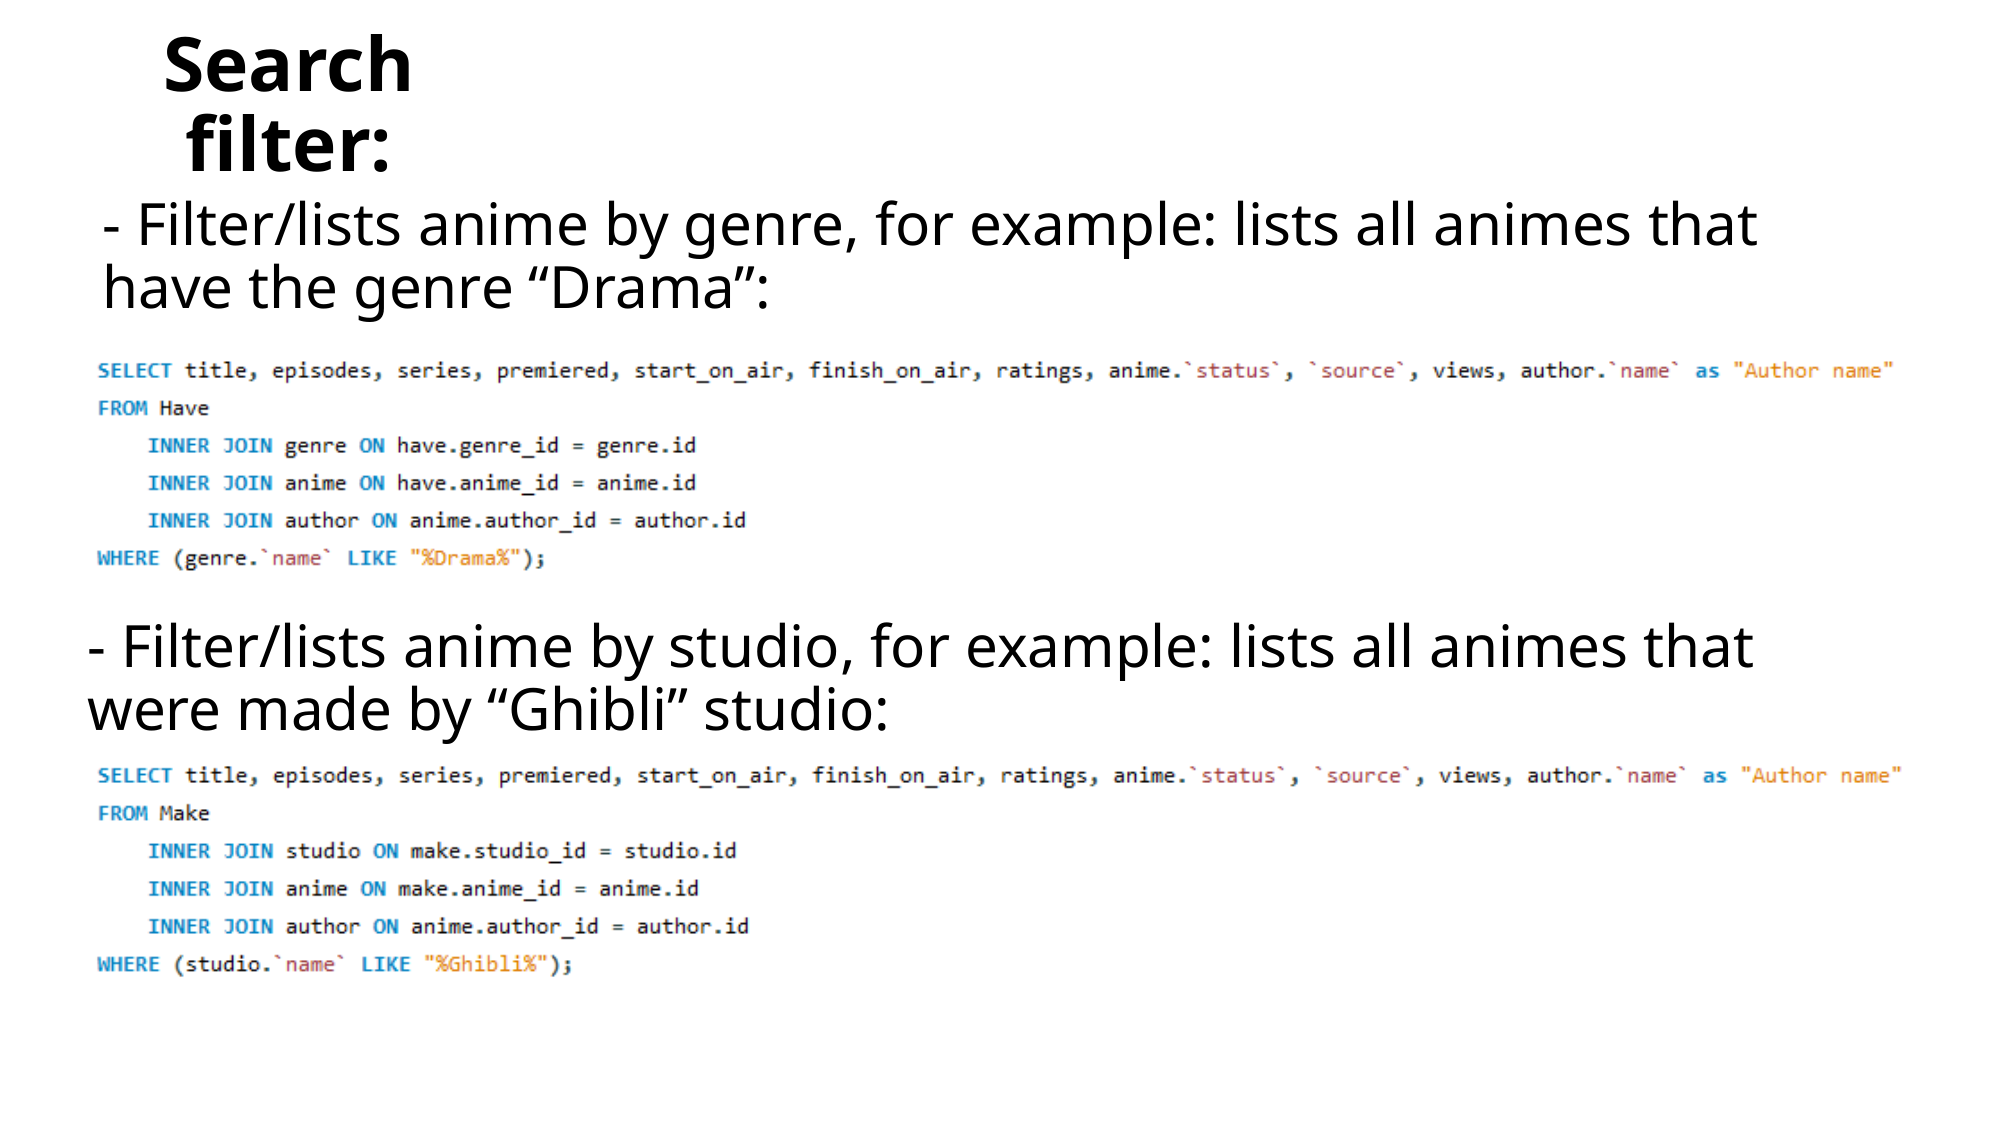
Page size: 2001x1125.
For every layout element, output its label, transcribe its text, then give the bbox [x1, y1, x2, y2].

title - Filter/lists anime by genre, for example: lists all animes that have the genre “Drama”: [87, 99, 1897, 353]
text_box - Filter/lists anime by studio, for example: lists all animes that were made by “Ghibli” studio: [72, 522, 1882, 839]
picture [87, 756, 1916, 986]
text_box Search filter: [72, 24, 506, 191]
picture [87, 353, 1913, 585]
